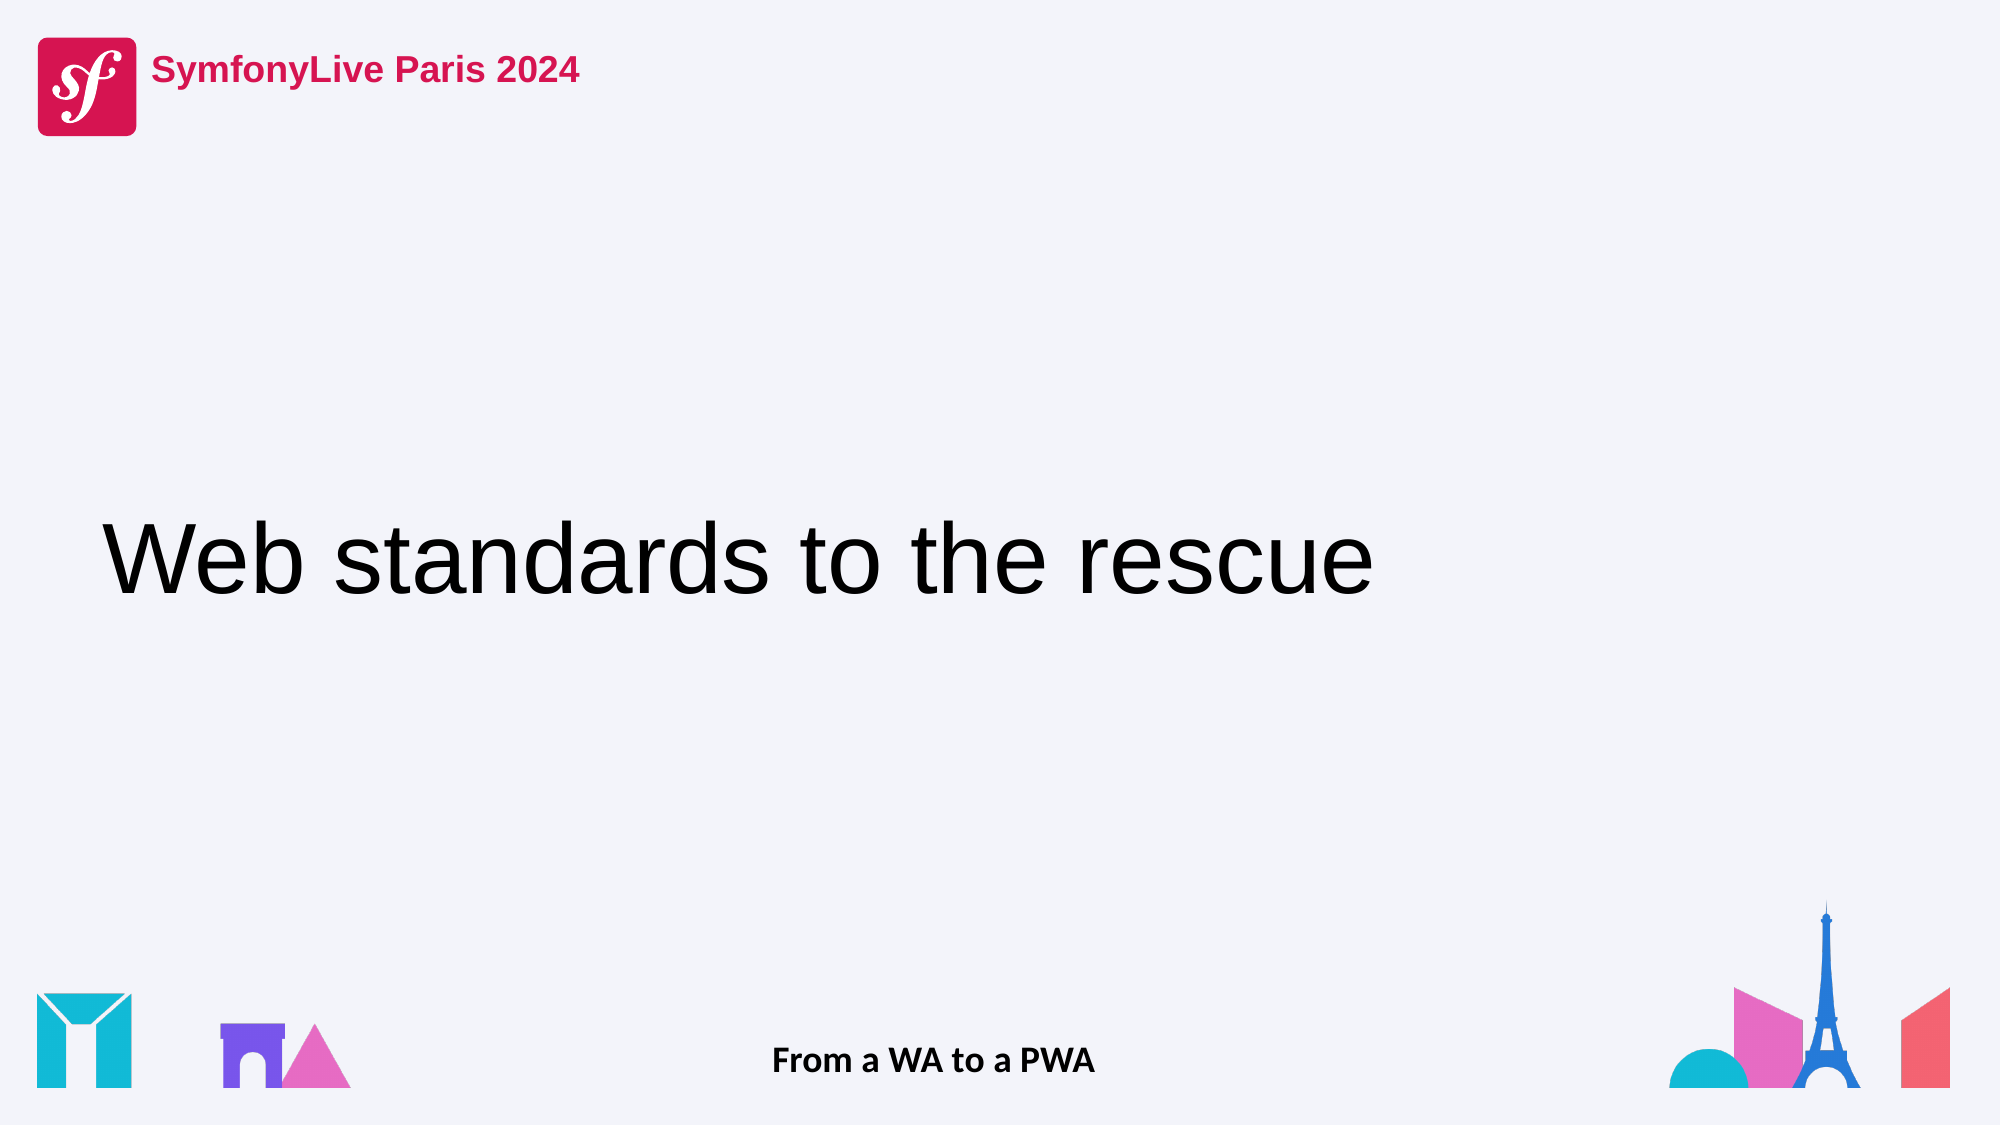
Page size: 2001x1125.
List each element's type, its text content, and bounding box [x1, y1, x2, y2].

text_box Web standards to the rescue [87, 486, 1858, 621]
picture [37, 899, 429, 1088]
picture [1558, 899, 1950, 1088]
